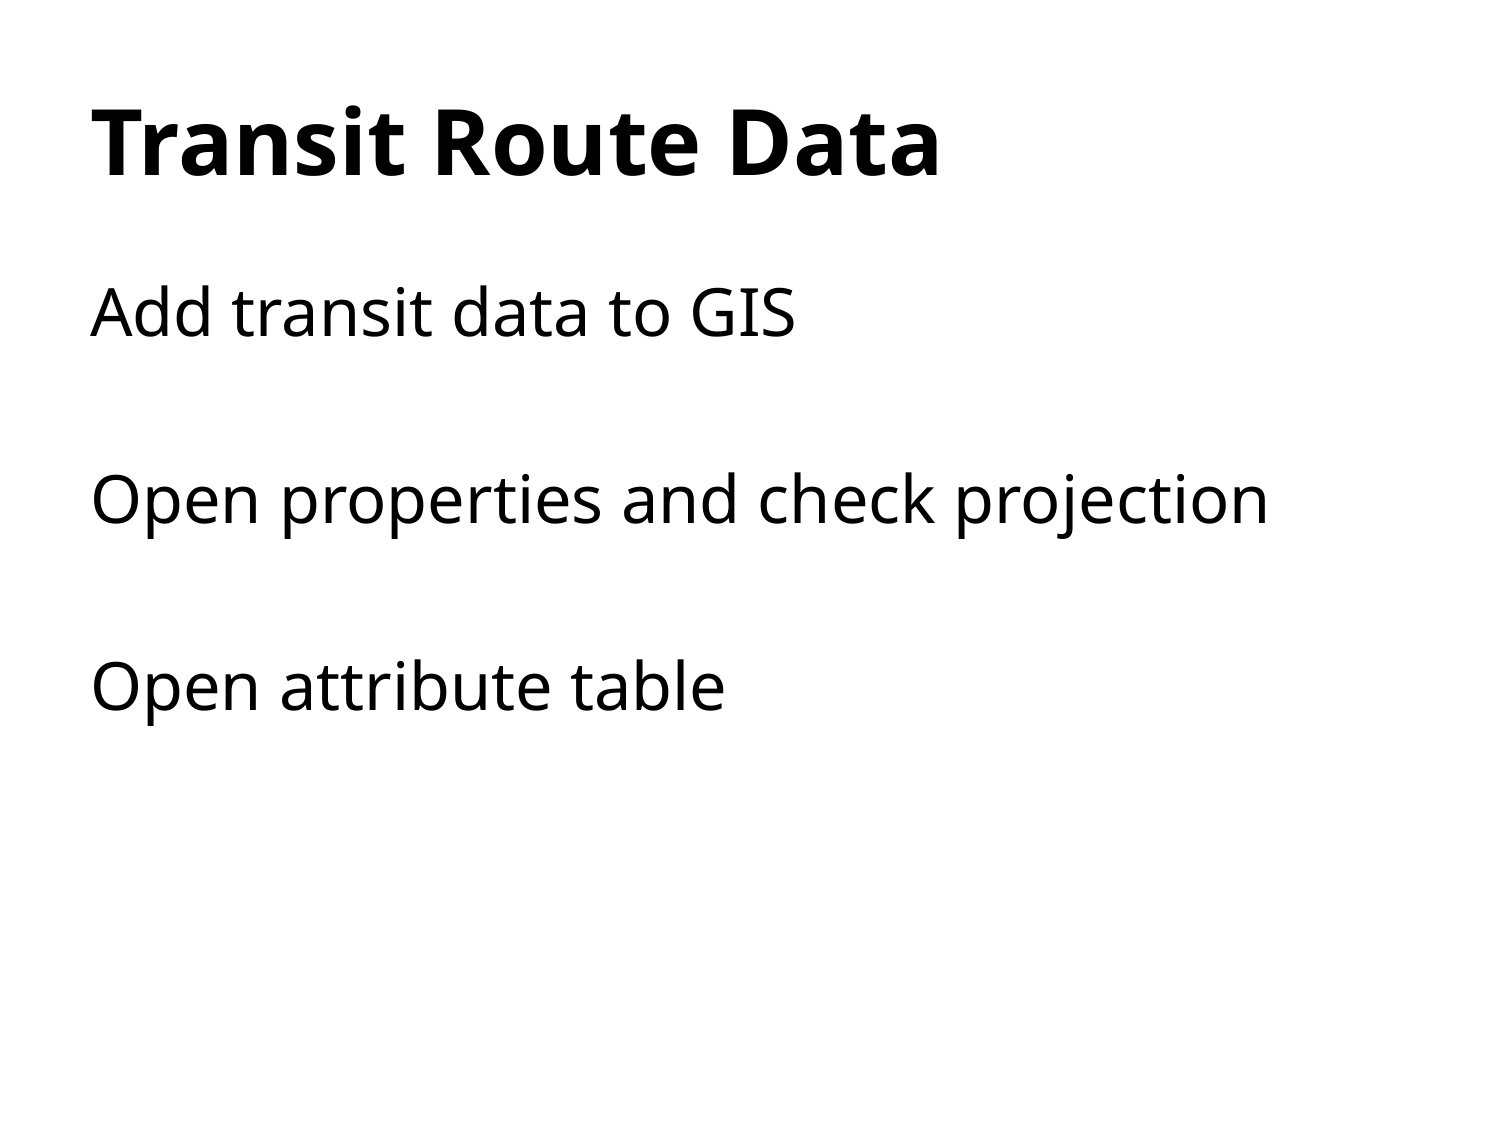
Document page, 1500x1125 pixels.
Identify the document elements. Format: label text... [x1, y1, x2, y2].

list Add transit data to GIS Open properties and check projection Open attribute table [75, 262, 1425, 1005]
title Transit Route Data [75, 45, 1425, 233]
